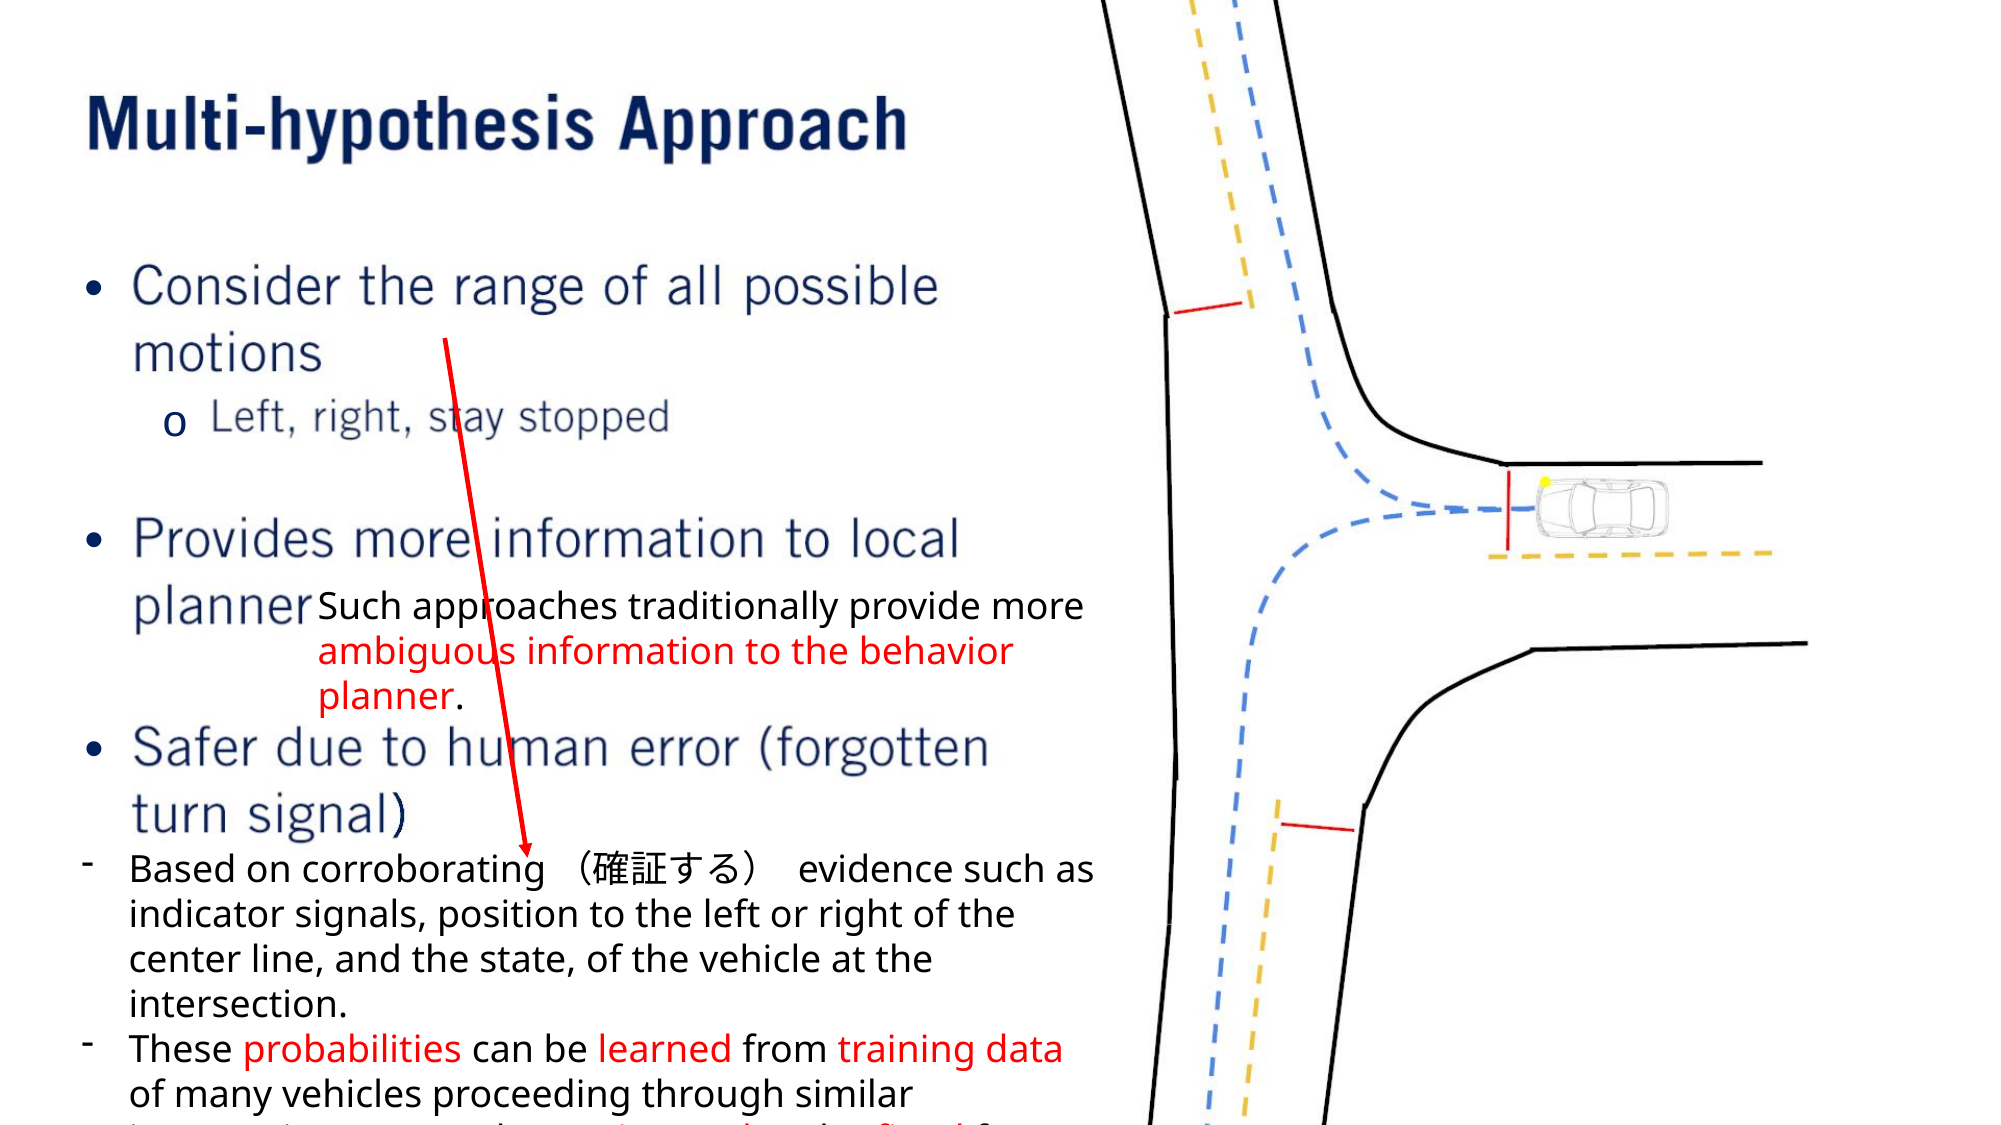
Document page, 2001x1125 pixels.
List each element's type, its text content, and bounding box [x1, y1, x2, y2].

text_box o [161, 395, 214, 446]
text_box • • [84, 507, 129, 779]
text_box Such approaches traditionally provide more ambiguous information to the behavior planner. [303, 574, 439, 724]
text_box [444, 337, 528, 859]
text_box [0, 0, 2000, 1125]
text_box Such approaches traditionally provide more ambiguous information to the behavior planner. [532, 574, 1154, 724]
text_box • [84, 255, 129, 318]
text_box Based on corroborating（確証する） evidence such as indicator signals, position to the left or right of the center line, and the state, of the vehicle at the intersection. These probabilities can be learned from training data of many vehicles proceeding through similar intersections, or can be engineered and refined from real-world testing. [66, 837, 1119, 1125]
